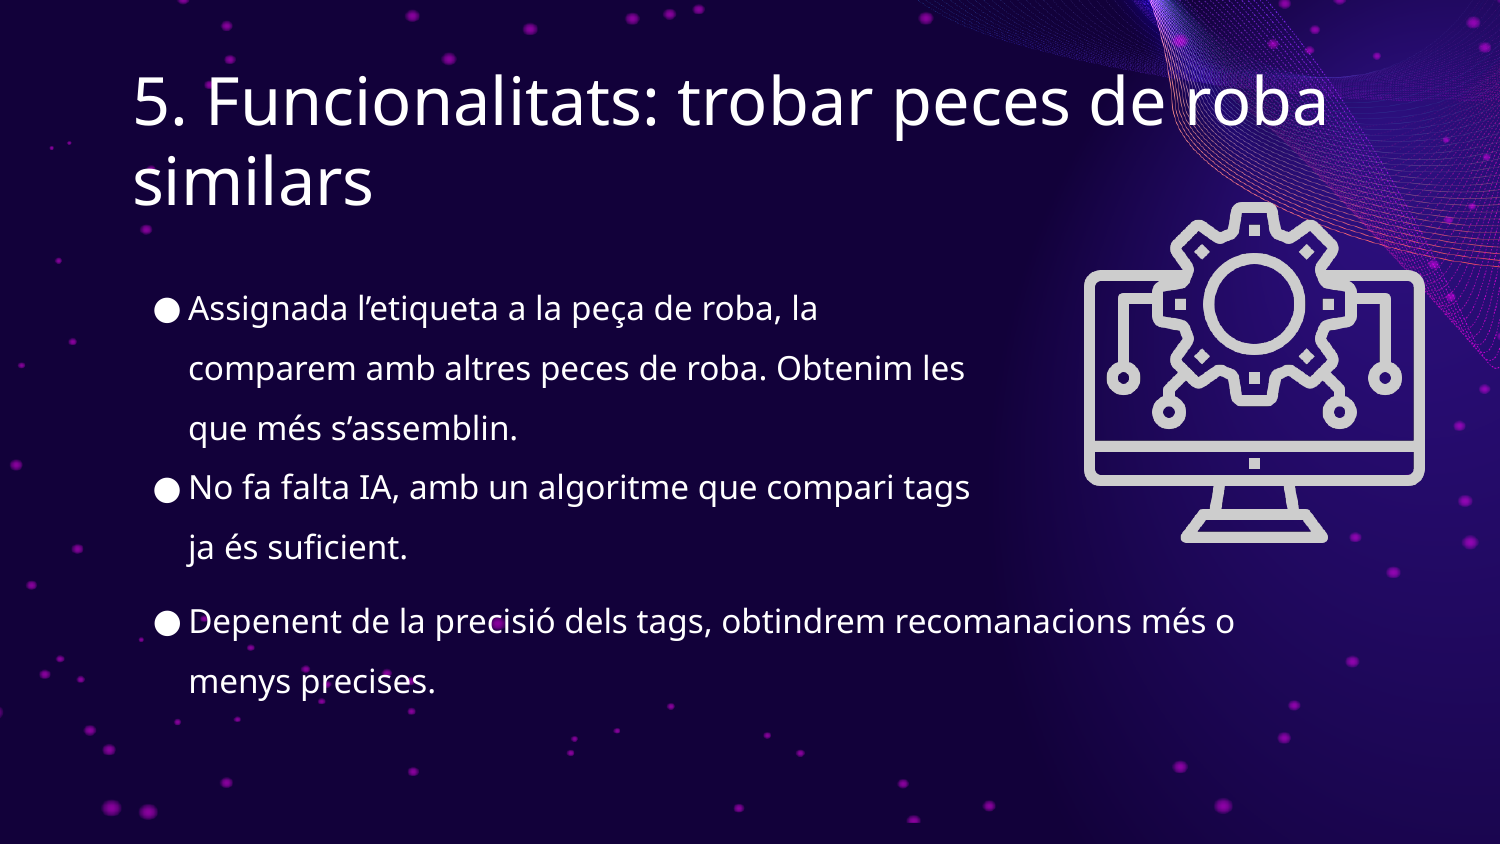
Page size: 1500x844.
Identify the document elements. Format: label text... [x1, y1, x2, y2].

text_box Depenent de la precisió dels tags, obtindrem recomanacions més o menys precises. [116, 565, 1275, 715]
title 5. Funcionalitats: trobar peces de roba similars [116, 50, 1458, 227]
text_box Assignada l’etiqueta a la peça de roba, la comparem amb altres peces de roba. Obtenim les que més s’assemblin. No fa falta IA, amb un algoritme que compari tags ja és suficient. [116, 251, 1013, 565]
picture [0, 0, 1500, 844]
